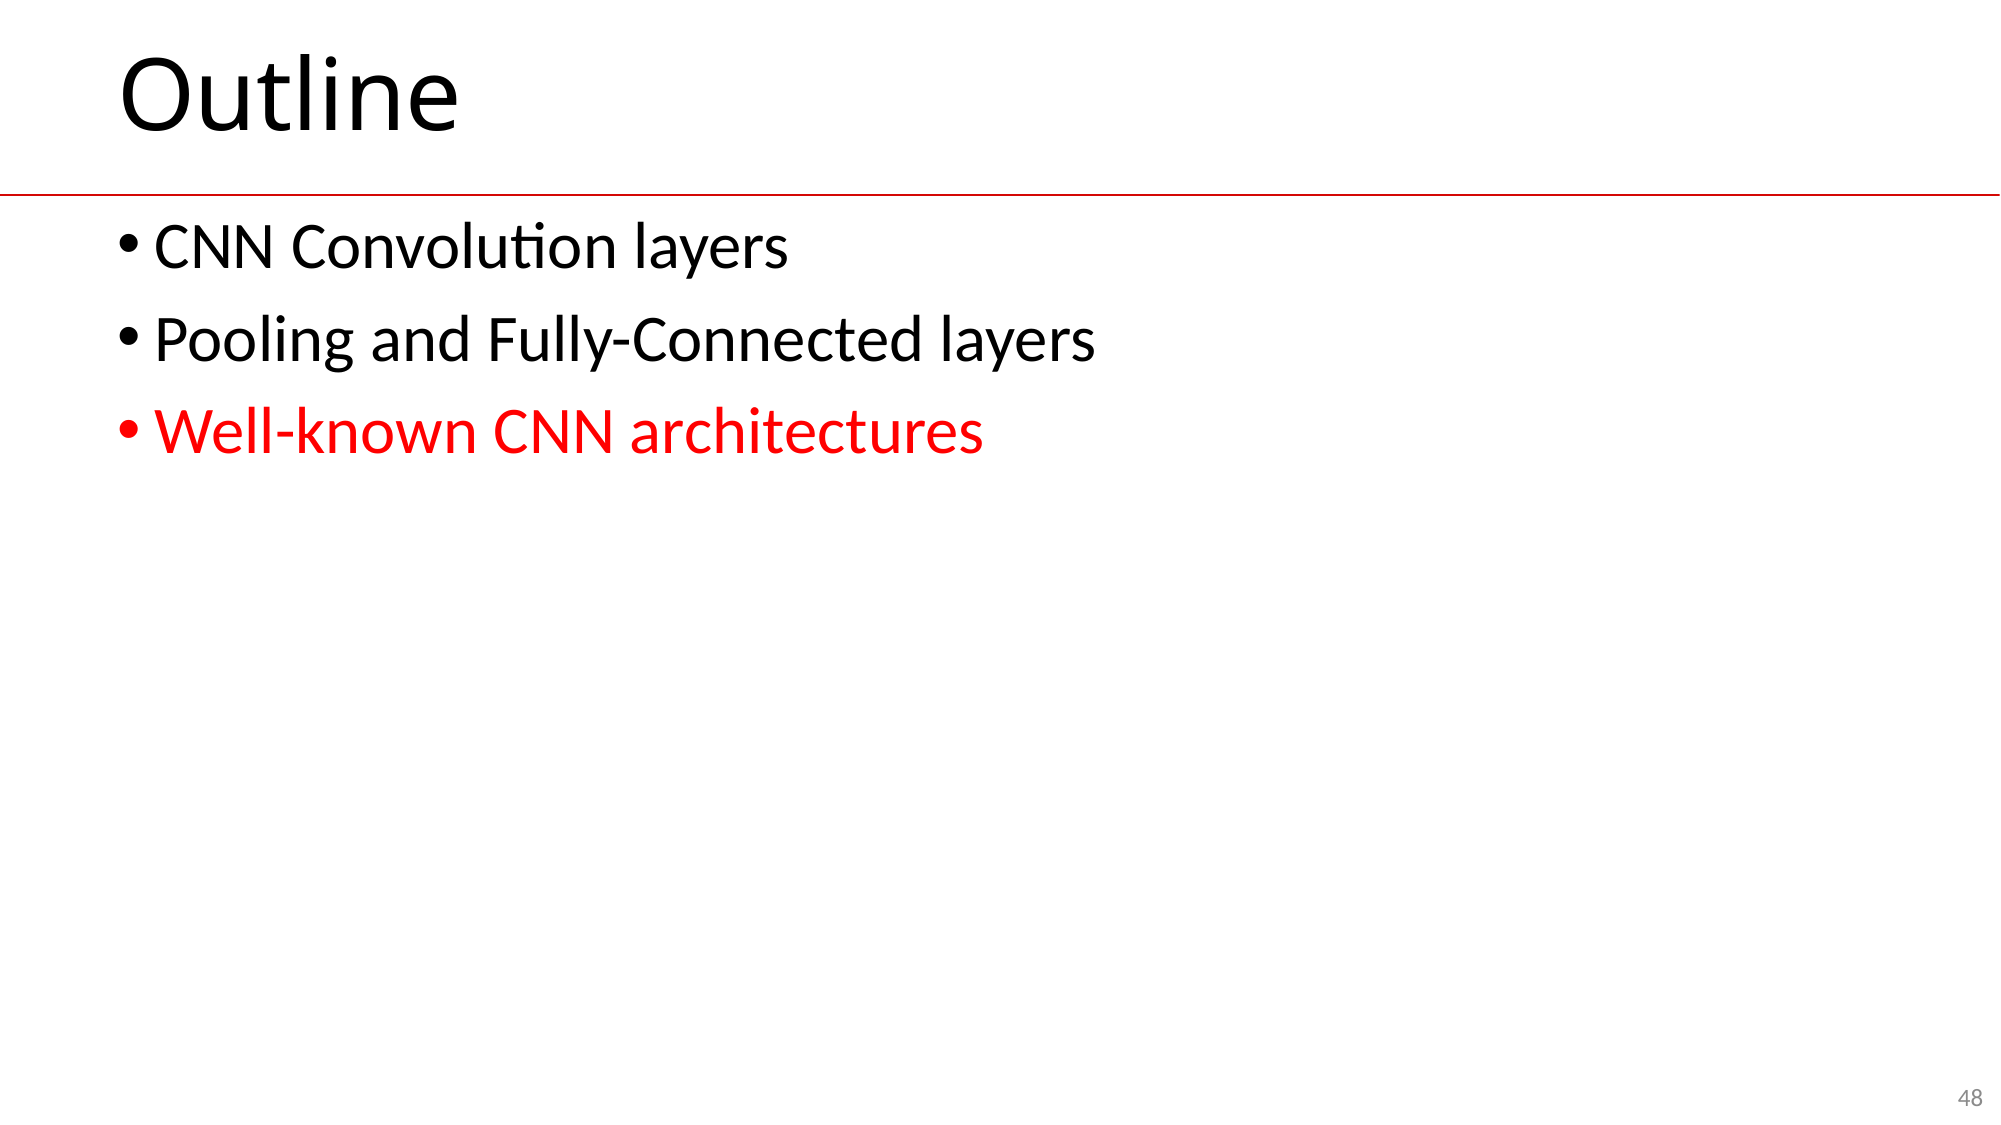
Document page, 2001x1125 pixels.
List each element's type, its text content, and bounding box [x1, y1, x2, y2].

slide_number 48 [1548, 1066, 1999, 1125]
list CNN Convolution layers Pooling and Fully-Connected layers Well-known CNN architectures [102, 203, 1899, 1056]
title Outline [102, 10, 1899, 186]
